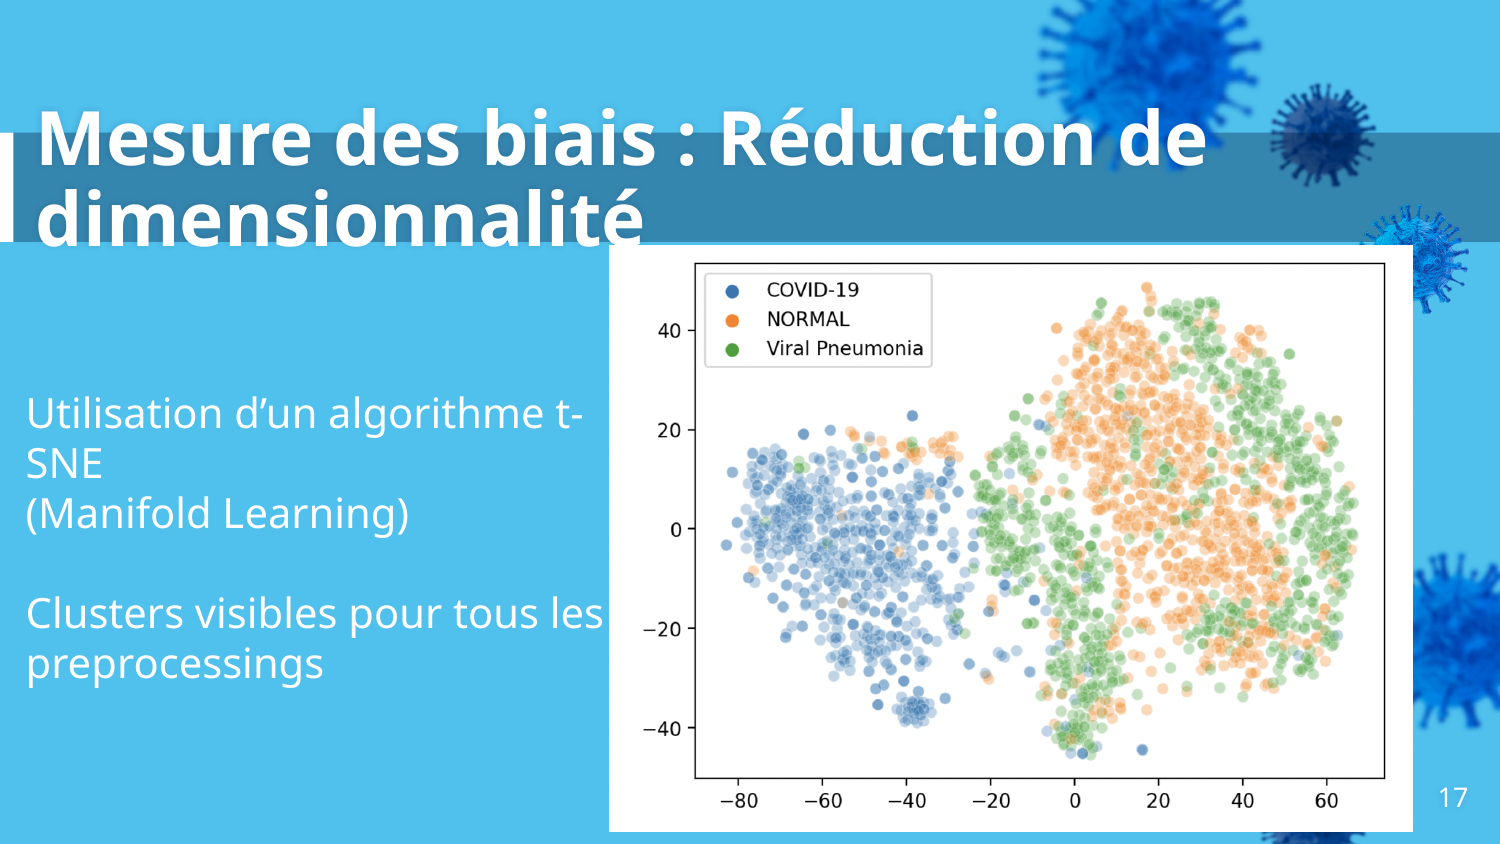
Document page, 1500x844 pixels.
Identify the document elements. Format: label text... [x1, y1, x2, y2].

picture [1030, 0, 1379, 126]
picture [609, 236, 1500, 844]
text_box Utilisation d’un algorithme t-SNE (Manifold Learning) Clusters visibles pour tous les preprocessings [10, 379, 604, 745]
slide_number 17 [1417, 766, 1469, 832]
title Mesure des biais : Réduction de dimensionnalité [35, 126, 1500, 236]
